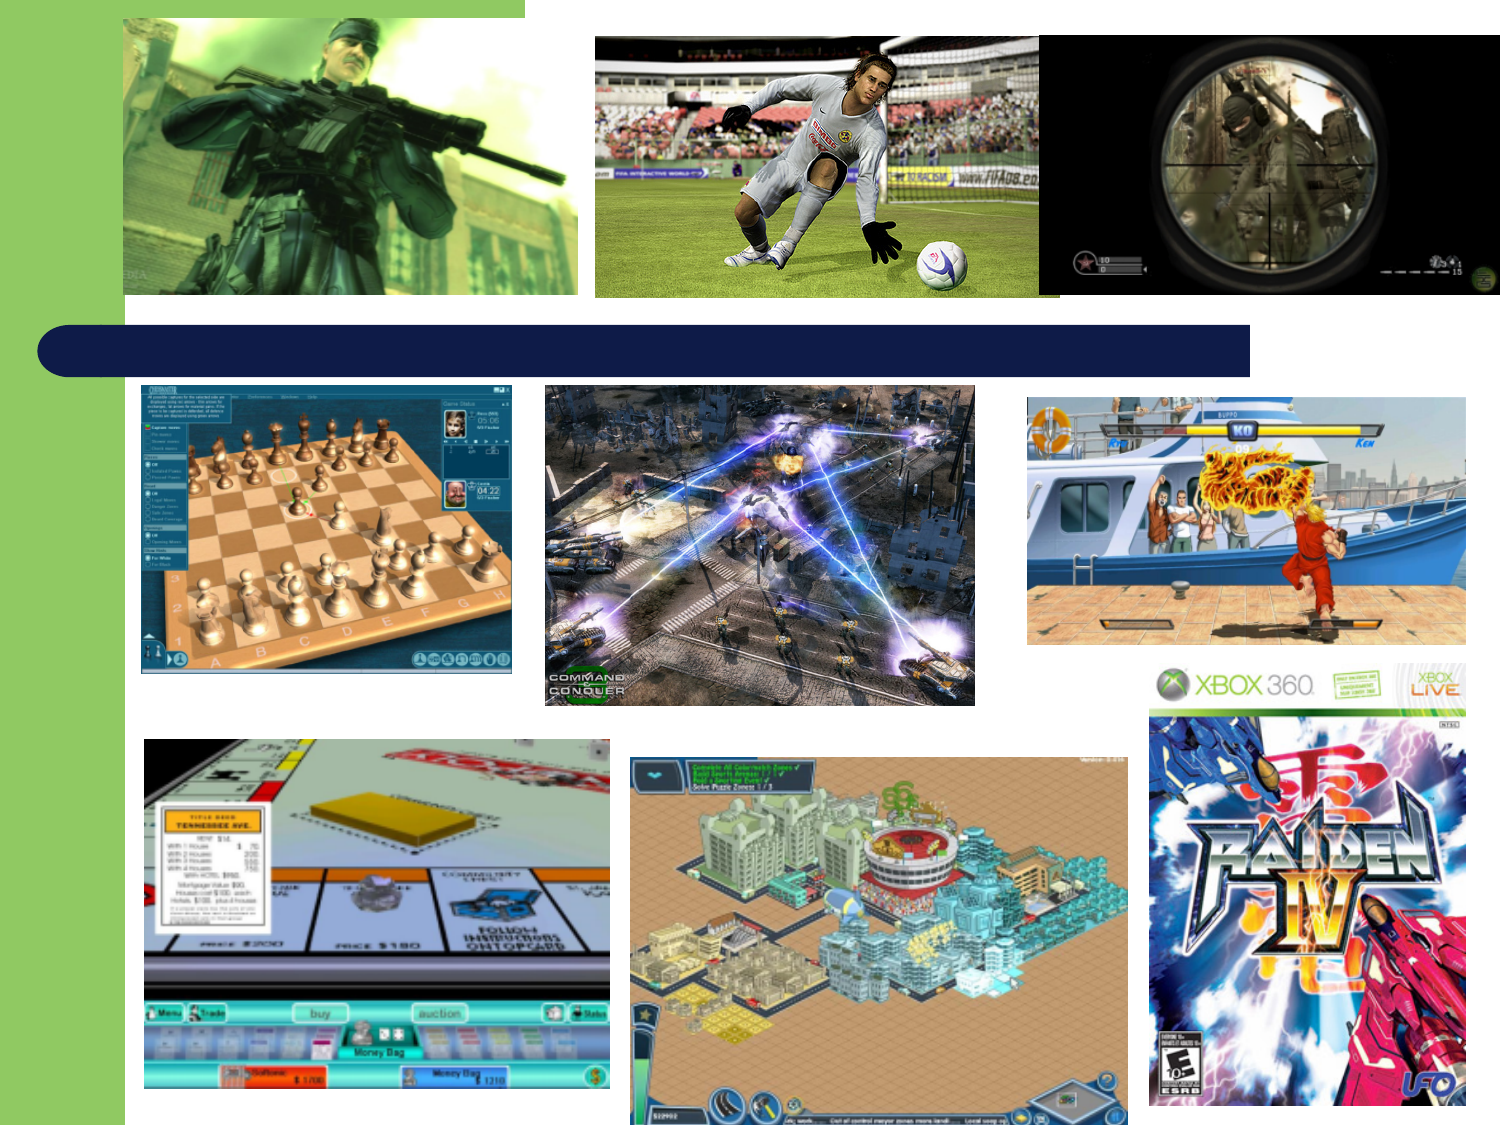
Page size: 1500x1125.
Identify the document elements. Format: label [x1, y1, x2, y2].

picture [1026, 397, 1466, 645]
picture [123, 18, 578, 296]
picture [545, 385, 976, 706]
picture [141, 385, 513, 674]
picture [629, 757, 1128, 1125]
picture [595, 35, 1500, 298]
picture [1149, 663, 1466, 1106]
picture [144, 739, 610, 1089]
